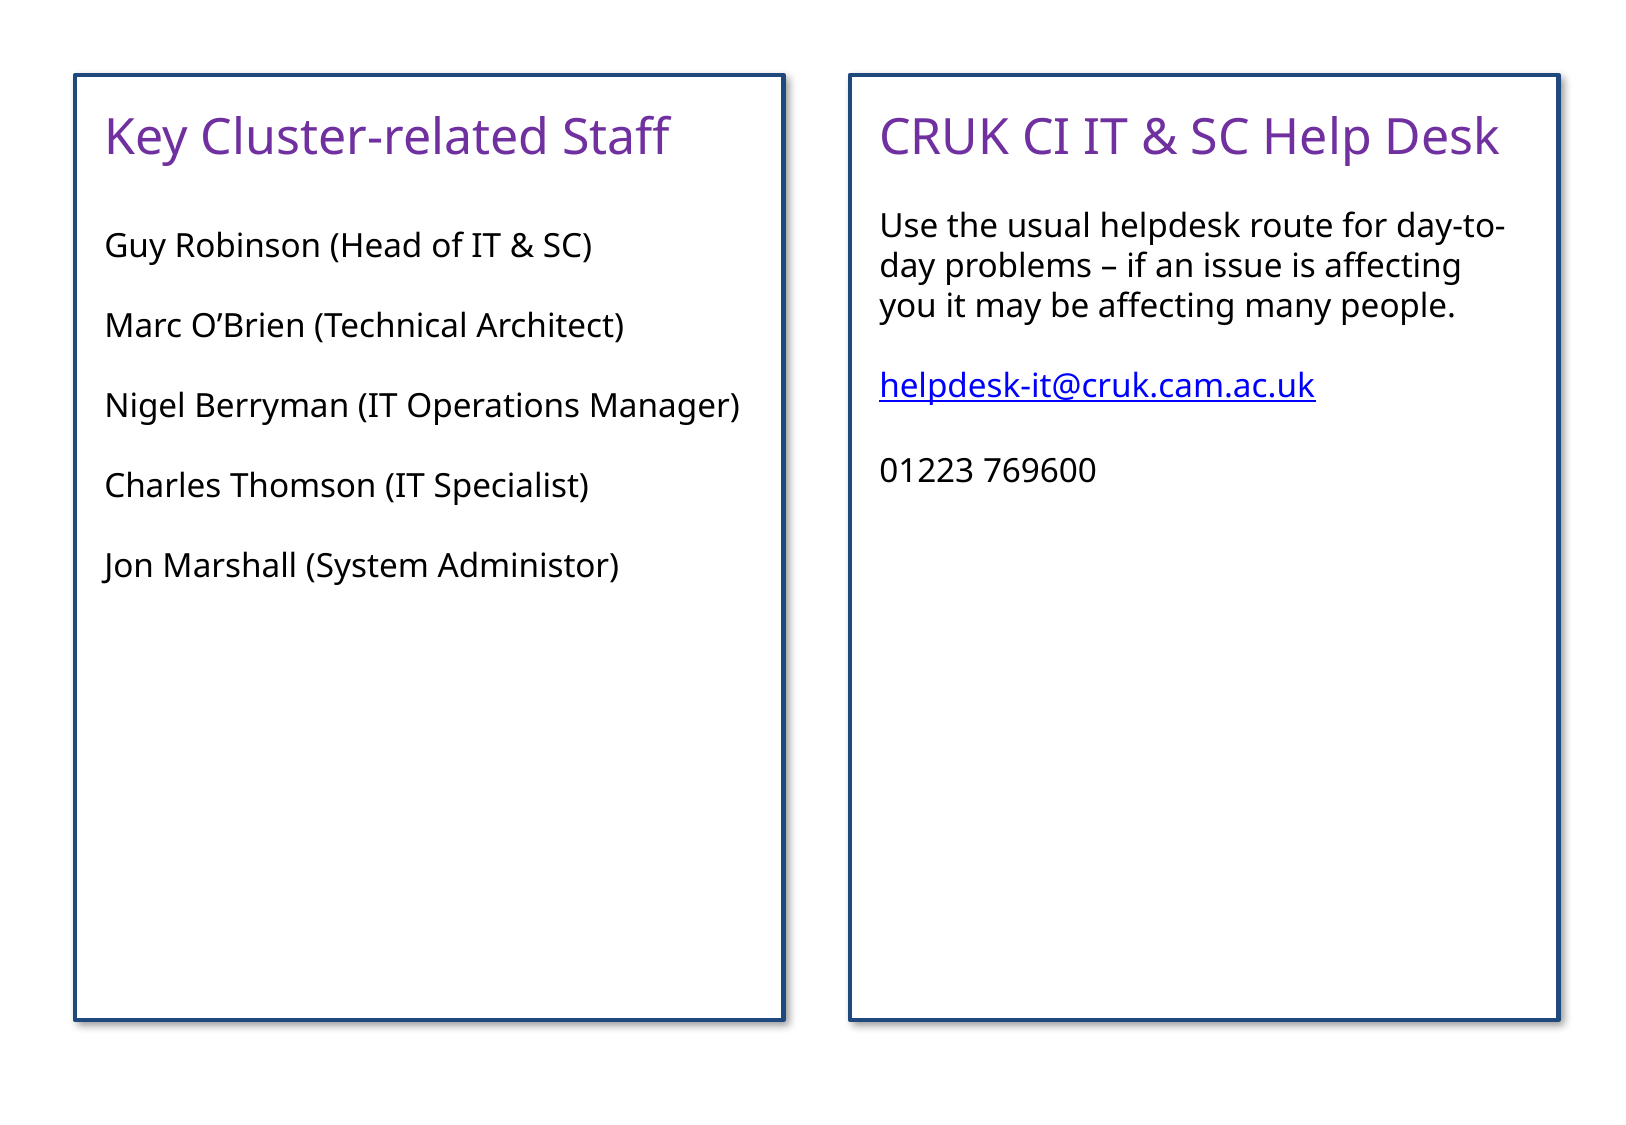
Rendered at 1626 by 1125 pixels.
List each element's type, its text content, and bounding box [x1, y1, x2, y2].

text_box CRUK CI IT & SC Help Desk Use the usual helpdesk route for day-to-day problems – if an issue is affecting you it may be affecting many people. helpdesk-it@cruk.cam.ac.uk 01223 769600 [848, 73, 1561, 1022]
text_box Key Cluster-related Staff Guy Robinson (Head of IT & SC) Marc O’Brien (Technical Architect) Nigel Berryman (IT Operations Manager) Charles Thomson (IT Specialist) Jon Marshall (System Administor) [73, 73, 786, 1022]
